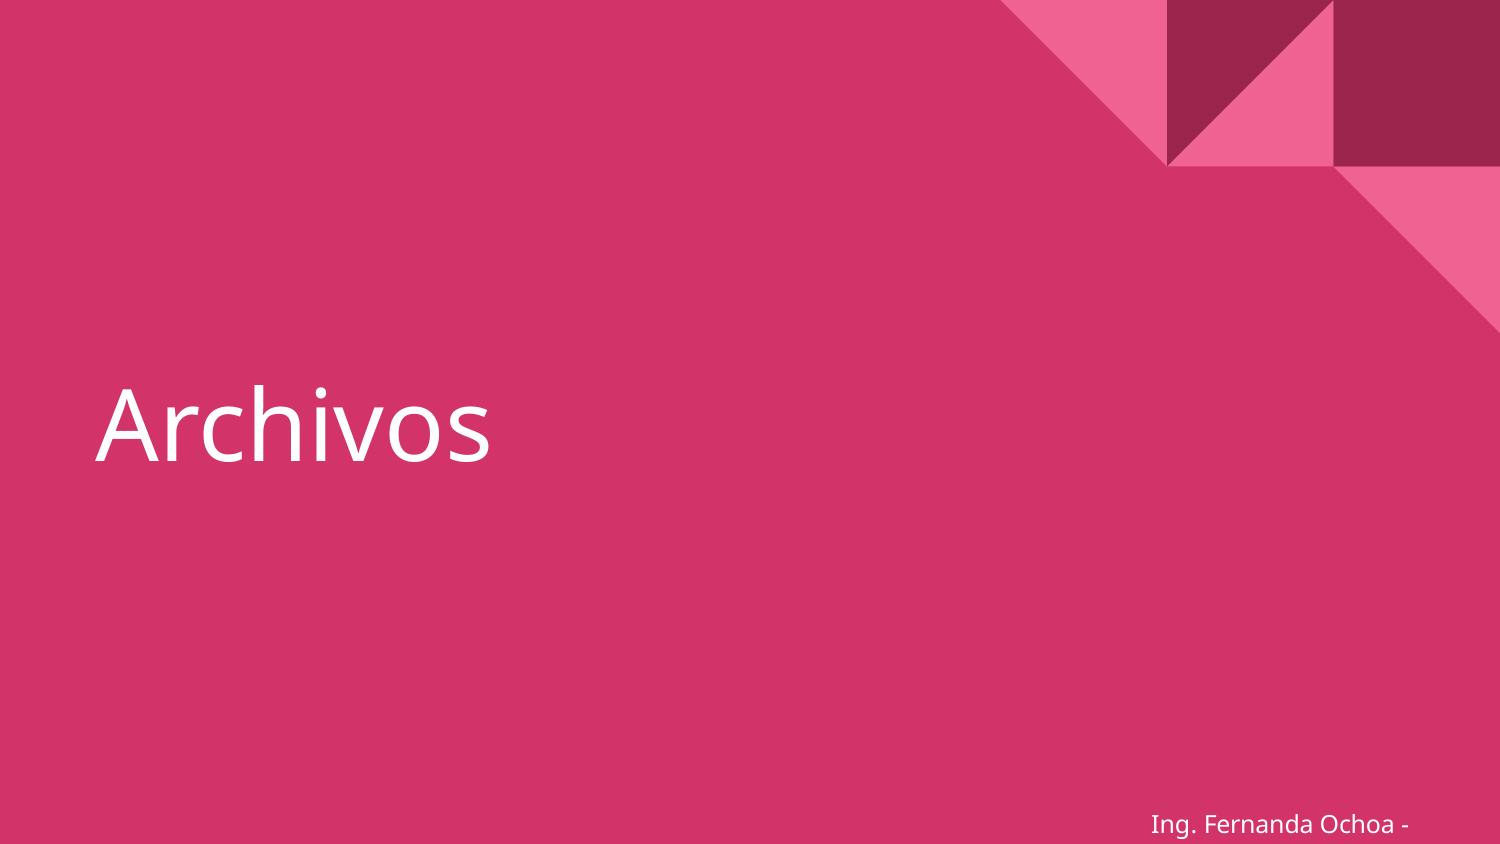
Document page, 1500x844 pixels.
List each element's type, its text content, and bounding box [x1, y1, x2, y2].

text_box Ing. Fernanda Ochoa - @imonsh [1148, 808, 1500, 844]
title Archivos [80, 86, 1003, 758]
